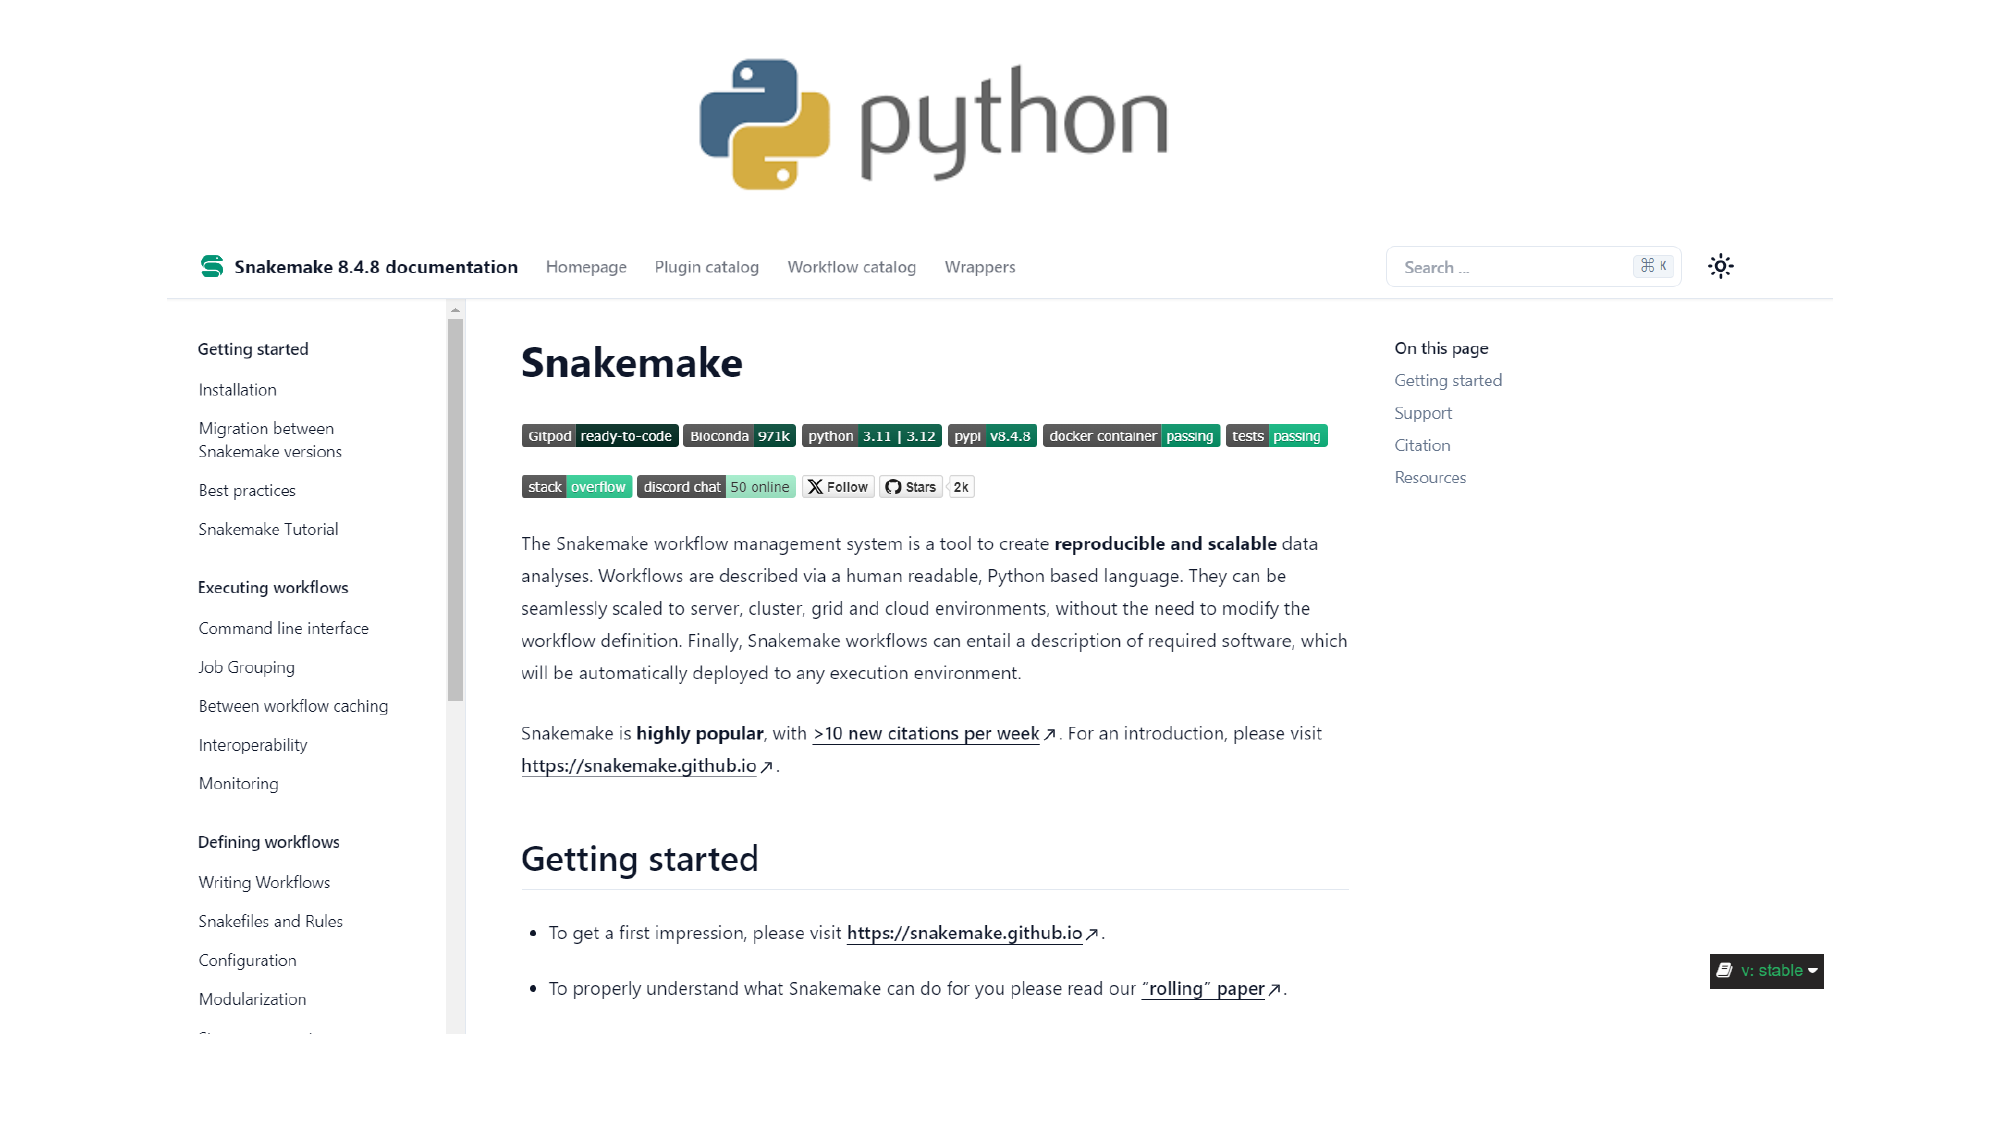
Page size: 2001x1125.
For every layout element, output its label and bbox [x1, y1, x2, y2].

picture [167, 0, 1833, 1034]
